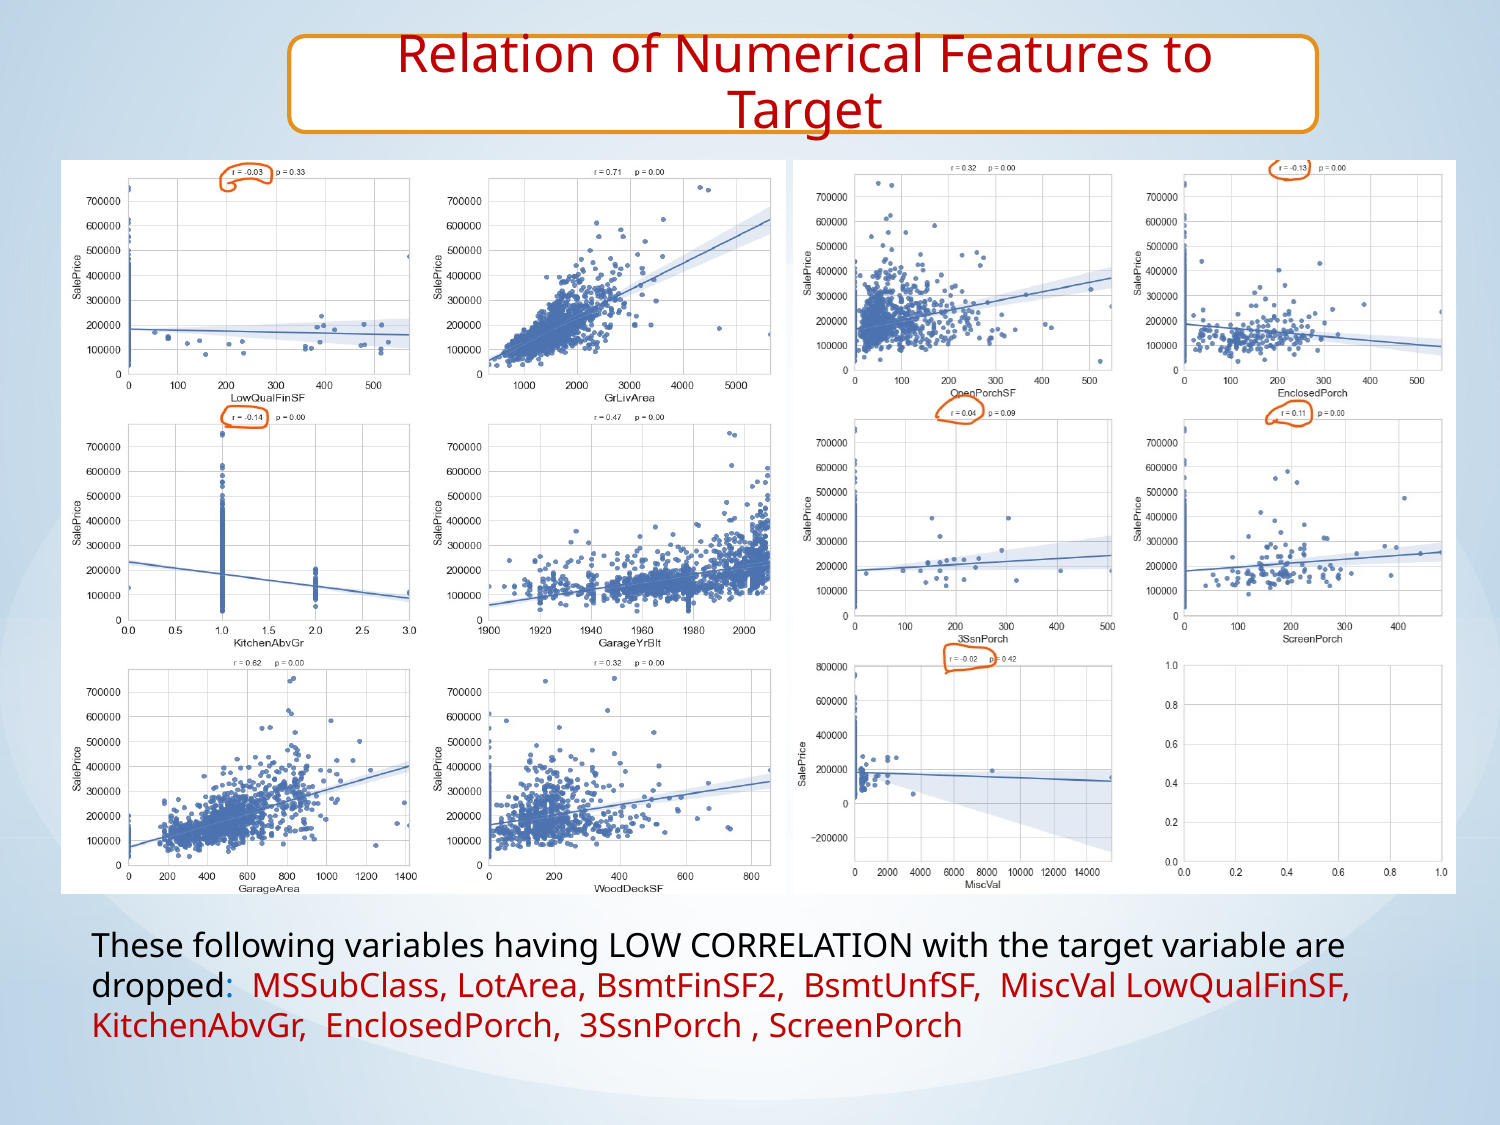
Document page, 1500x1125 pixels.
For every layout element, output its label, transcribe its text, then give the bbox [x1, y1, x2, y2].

text_box These following variables having LOW CORRELATION with the target variable are dropped: MSSubClass, LotArea, BsmtFinSF2, BsmtUnfSF, MiscVal LowQualFinSF, KitchenAbvGr, EnclosedPorch, 3SsnPorch , ScreenPorch [76, 916, 1436, 1052]
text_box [288, 30, 1318, 138]
picture [793, 160, 1456, 894]
picture [61, 160, 786, 894]
